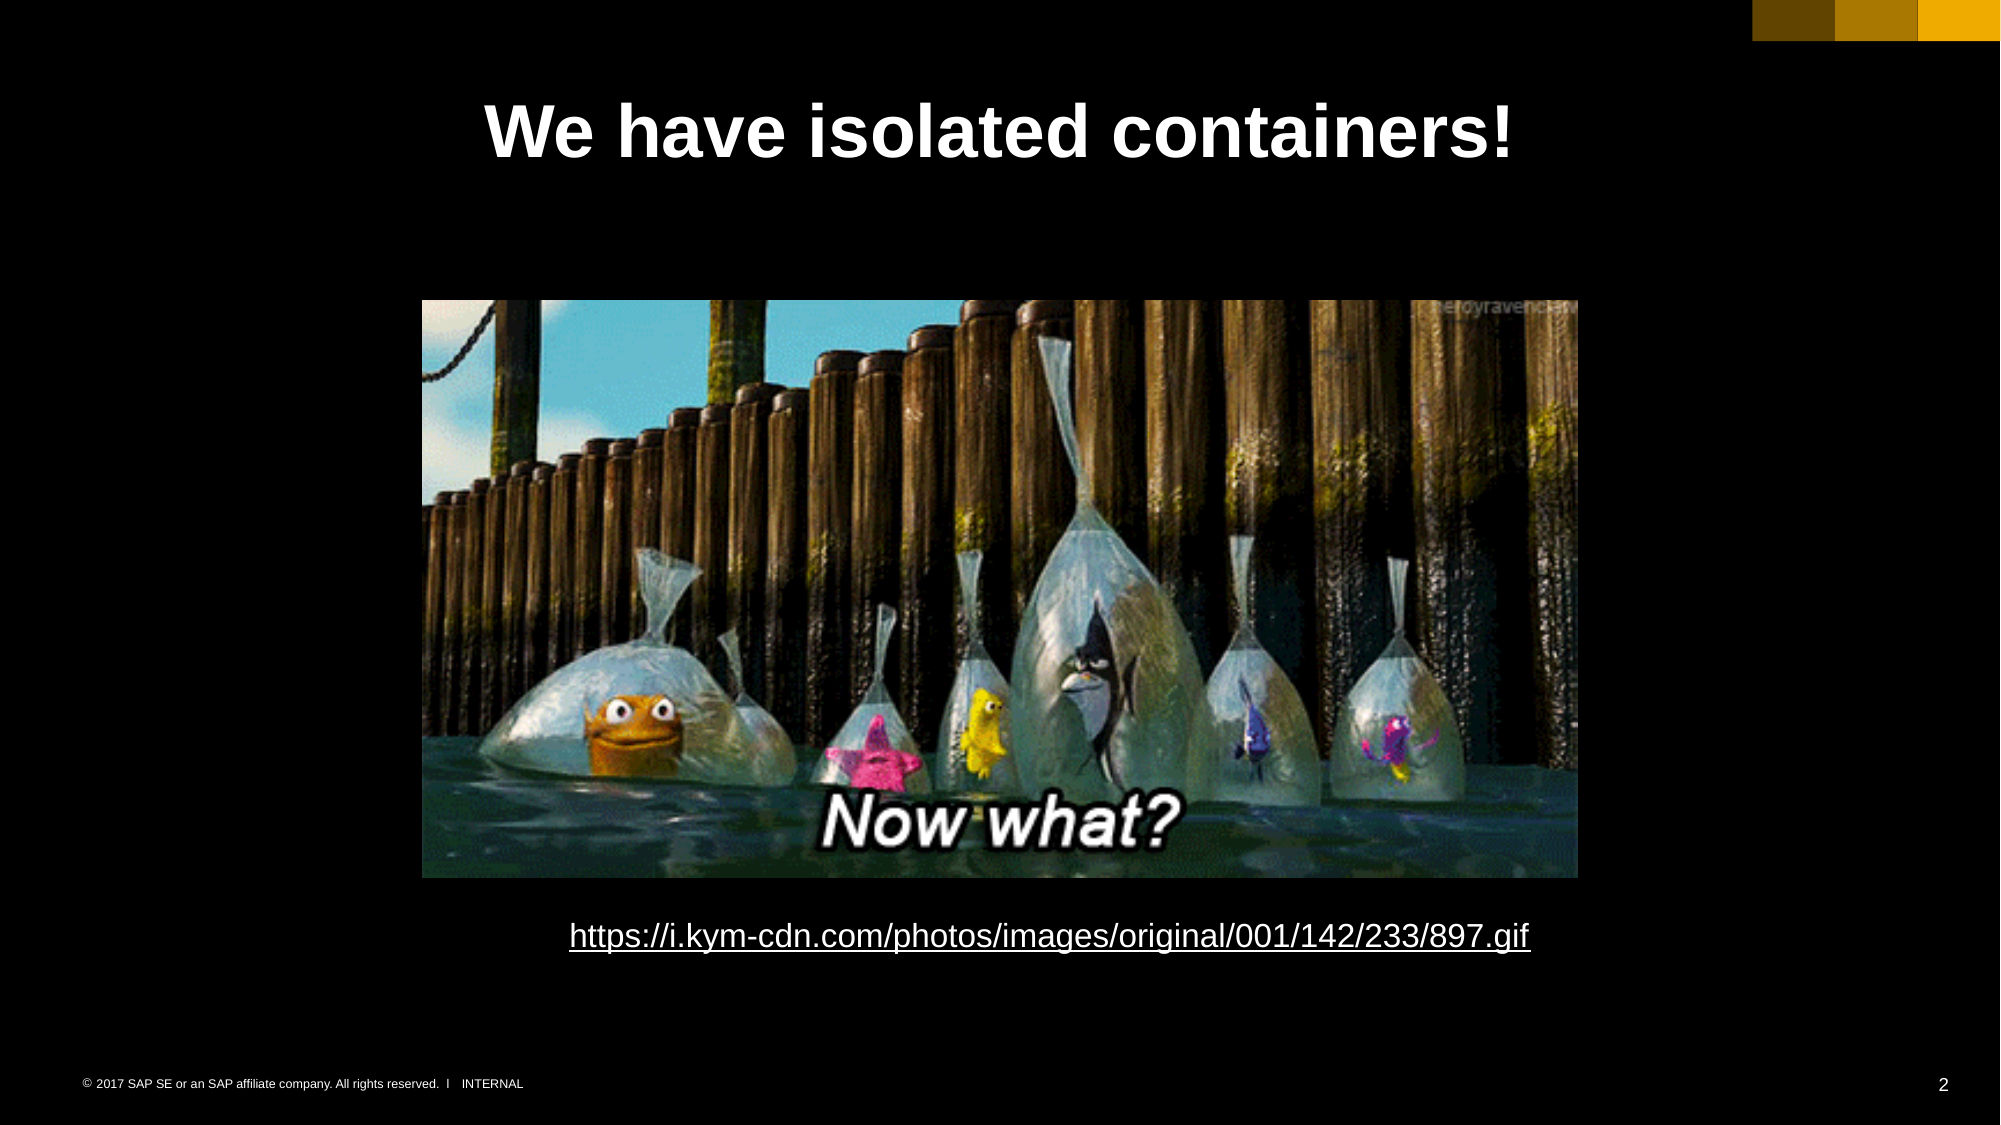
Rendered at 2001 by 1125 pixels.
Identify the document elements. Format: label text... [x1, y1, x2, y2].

picture [422, 300, 1578, 879]
title We have isolated containers! [82, 82, 1918, 174]
text_box https://i.kym-cdn.com/photos/images/original/001/142/233/897.gif [432, 906, 1677, 962]
